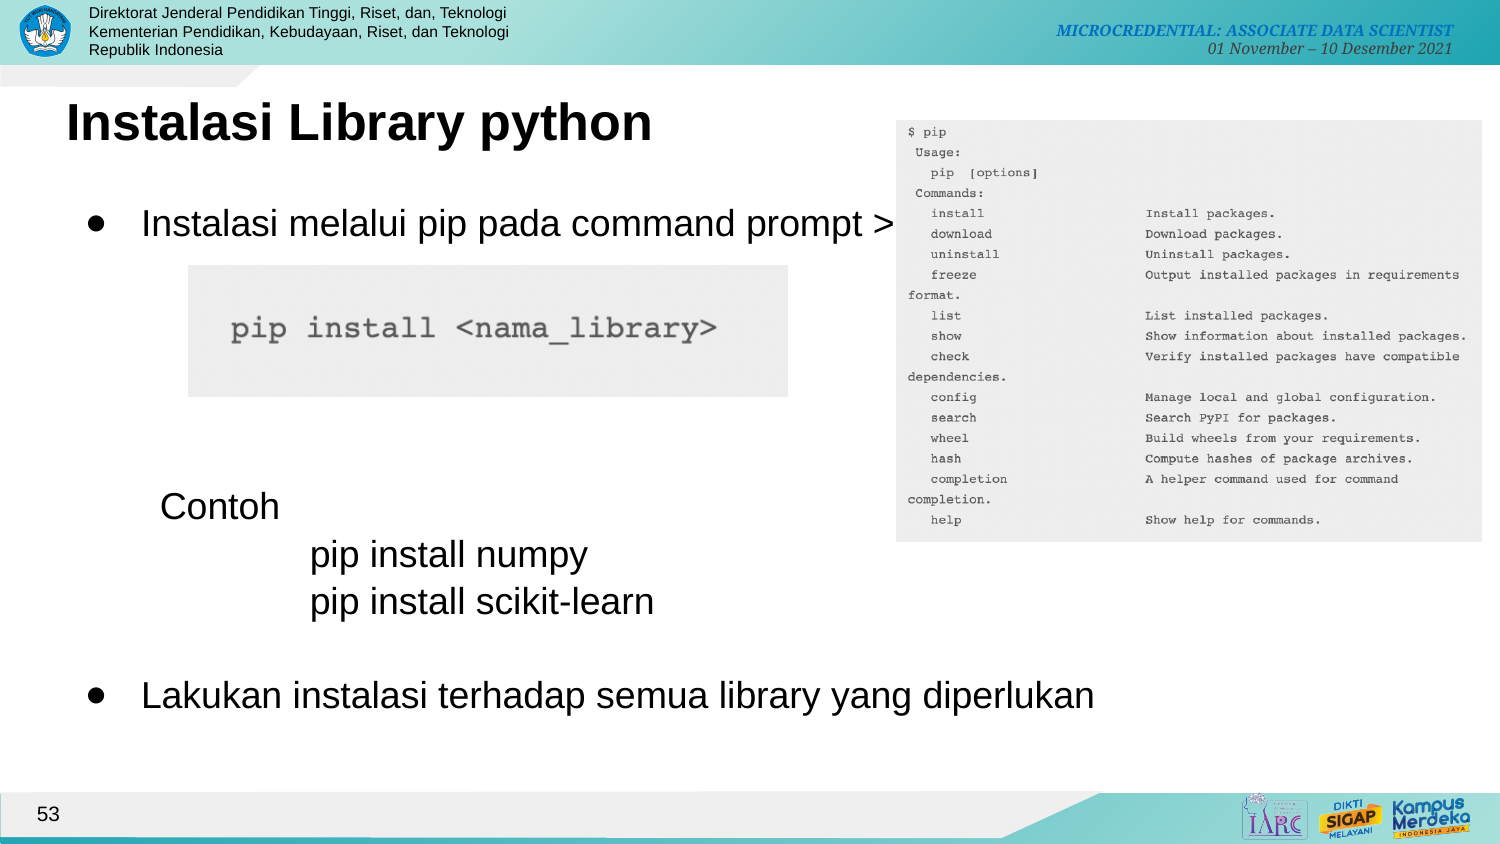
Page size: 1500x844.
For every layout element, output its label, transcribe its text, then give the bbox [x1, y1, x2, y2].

picture [16, 3, 74, 61]
text_box Instalasi Library python [50, 72, 1449, 167]
picture [1319, 796, 1382, 842]
picture [1237, 790, 1312, 843]
text_box 53 [0, 790, 75, 836]
picture [187, 265, 789, 397]
picture [896, 119, 1482, 543]
text_box Instalasi melalui pip pada command prompt > Contoh pip install numpy pip install scikit-learn Lakukan instalasi terhadap semua library yang diperlukan [50, 189, 1449, 750]
picture [1393, 798, 1470, 839]
